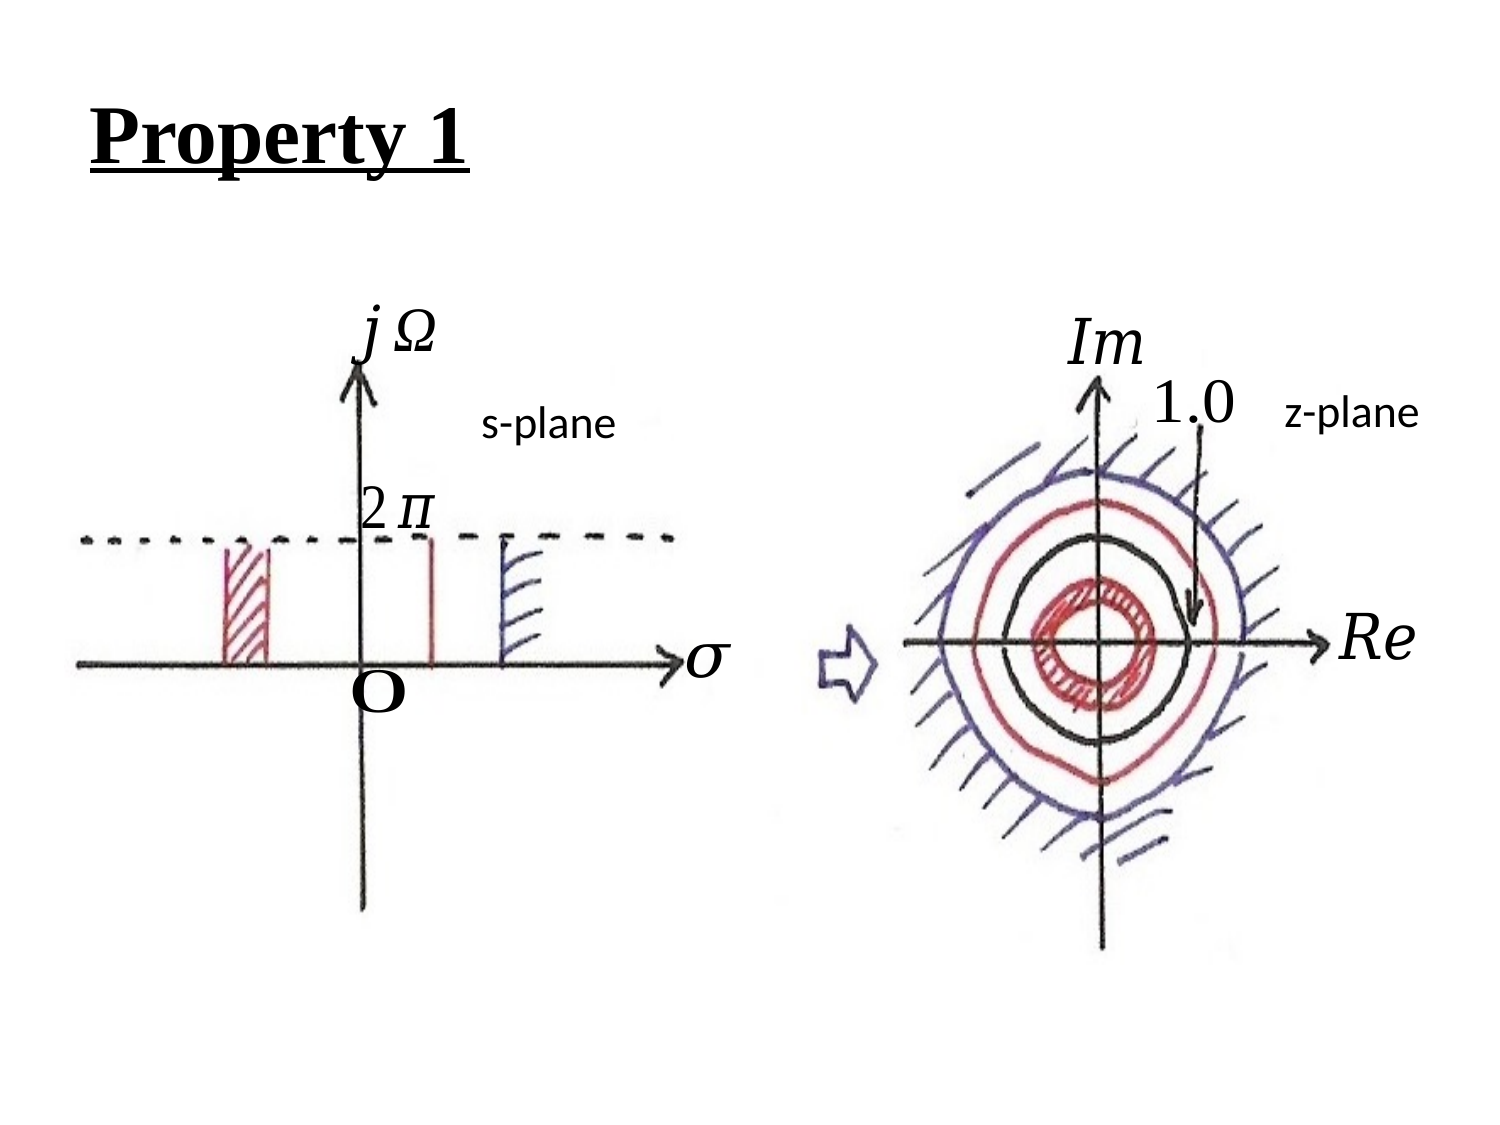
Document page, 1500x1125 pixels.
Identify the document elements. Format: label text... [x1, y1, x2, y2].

picture [64, 349, 1341, 965]
text_box z-plane [1345, 374, 1447, 445]
text_box Property 1 [0, 22, 1500, 188]
